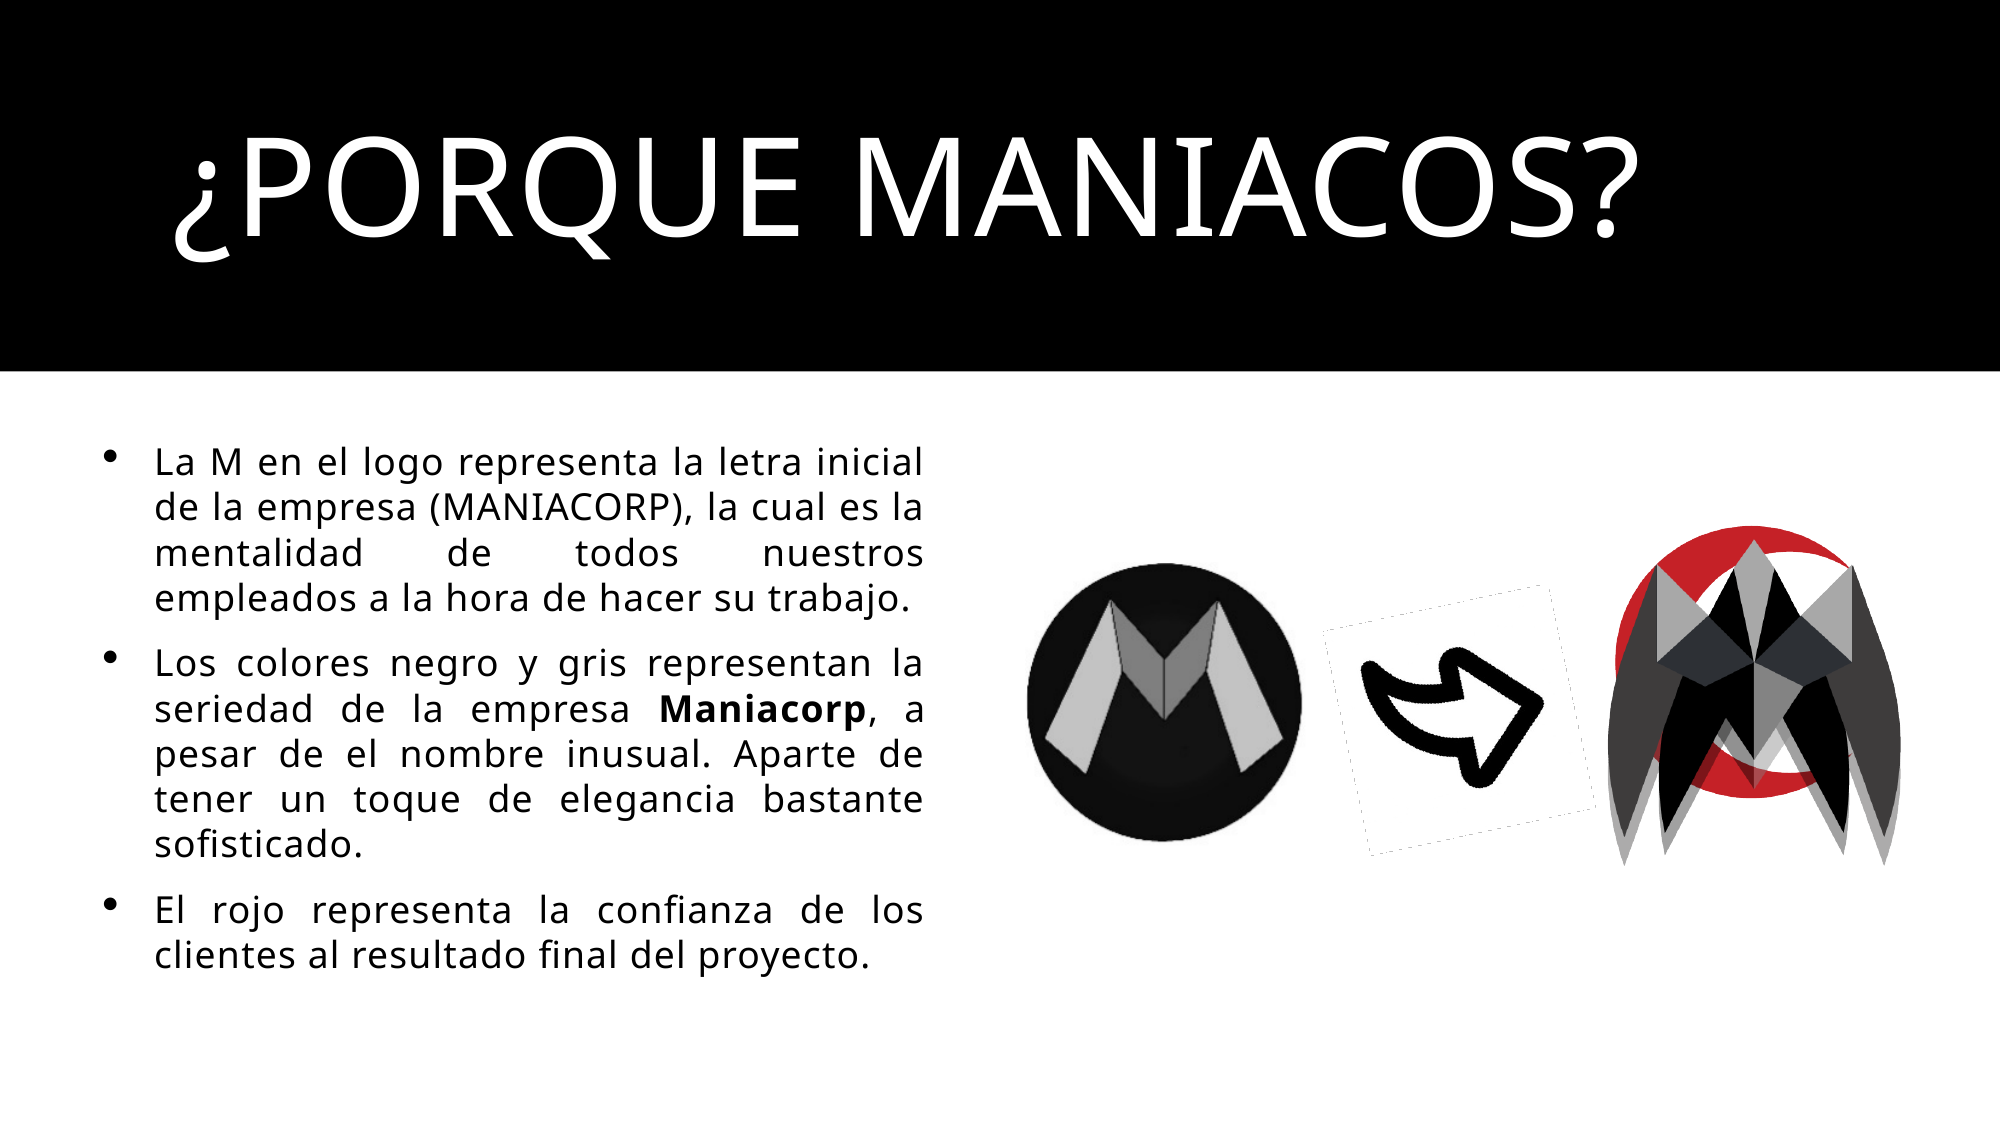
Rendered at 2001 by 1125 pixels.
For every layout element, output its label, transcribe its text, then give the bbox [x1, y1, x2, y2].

picture [1025, 519, 1911, 877]
title ¿Porque maniacos? [157, 52, 1842, 332]
list La M en el logo representa la letra inicial de la empresa (MANIACORP), la cual es la mentalidad de todos nuestros empleados a la hora de hacer su trabajo. Los colores negro y gris representan la seriedad de la empresa Maniacorp, a pesar de el nombre inusual. Aparte de tener un toque de elegancia bastante sofisticado. El rojo representa la confianza de los clientes al resultado final del proyecto. [89, 430, 942, 1020]
